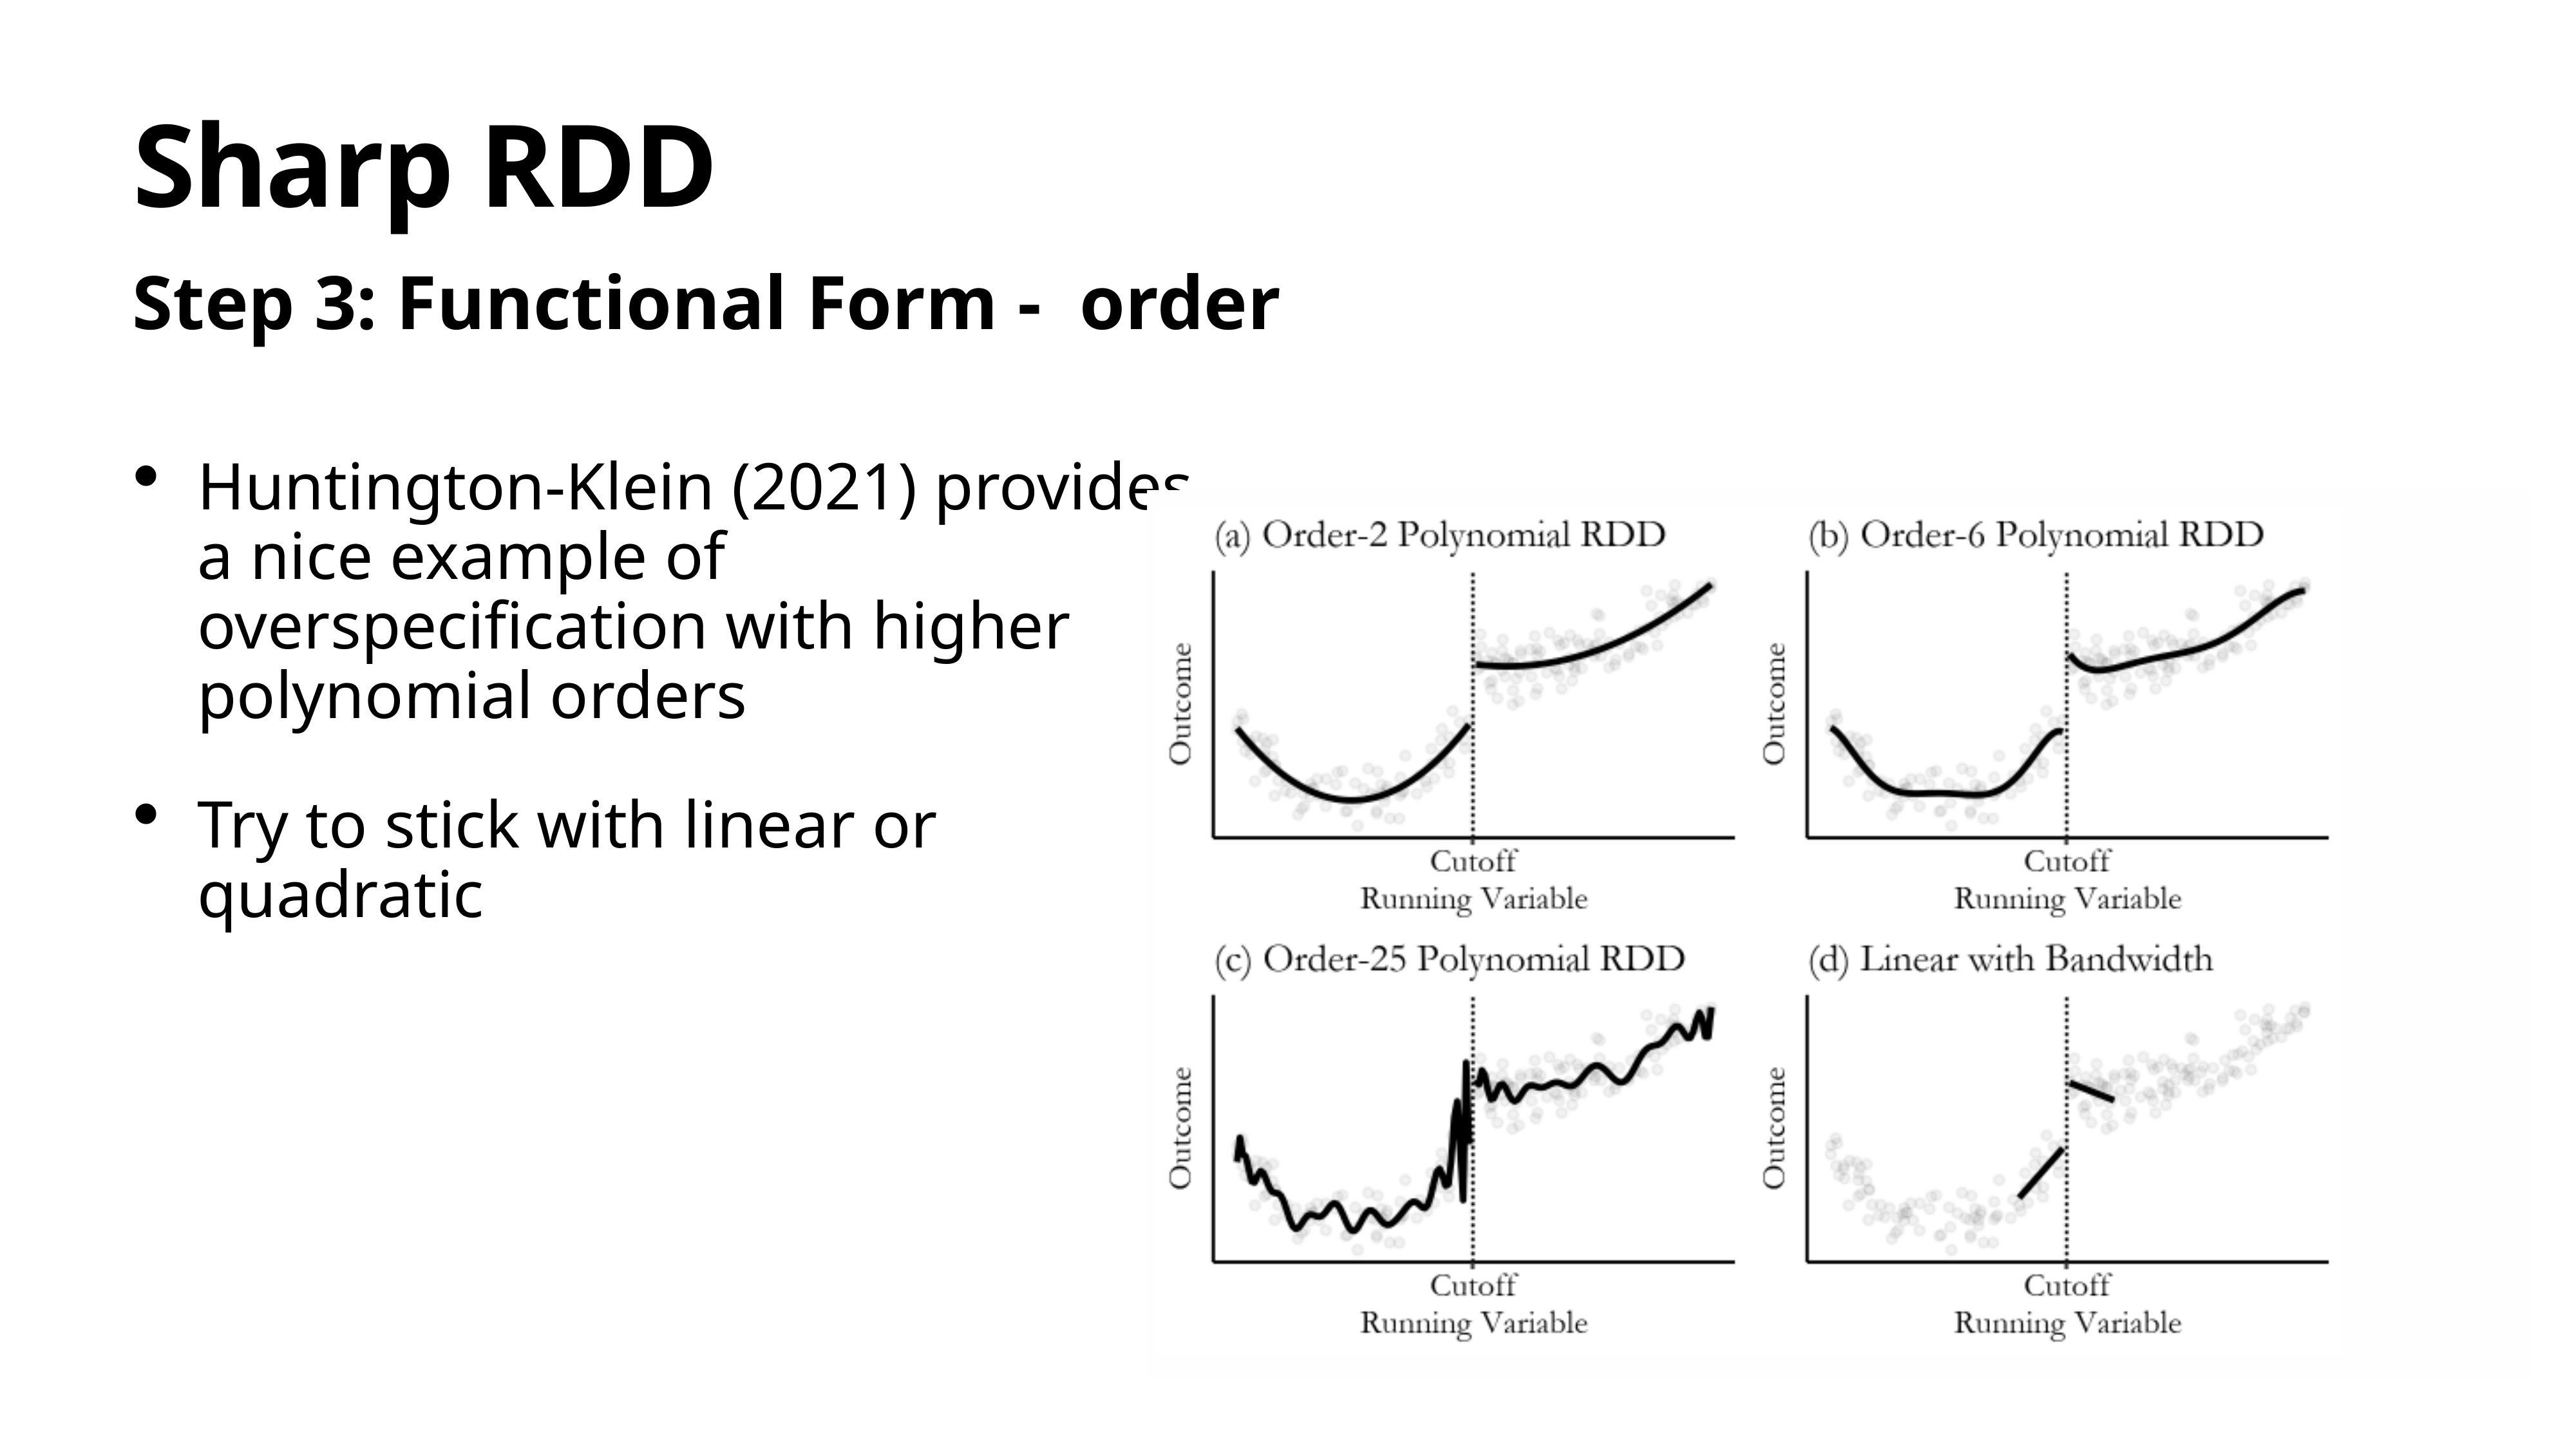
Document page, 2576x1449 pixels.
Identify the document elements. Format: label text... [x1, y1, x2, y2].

picture [1147, 490, 2530, 1378]
title Sharp RDD [127, 113, 2449, 250]
list Huntington-Klein (2021) provides a nice example of overspecification with higher polynomial orders Try to stick with linear or quadratic [127, 448, 2449, 1321]
list Step 3: Functional Form - order [127, 250, 2449, 350]
